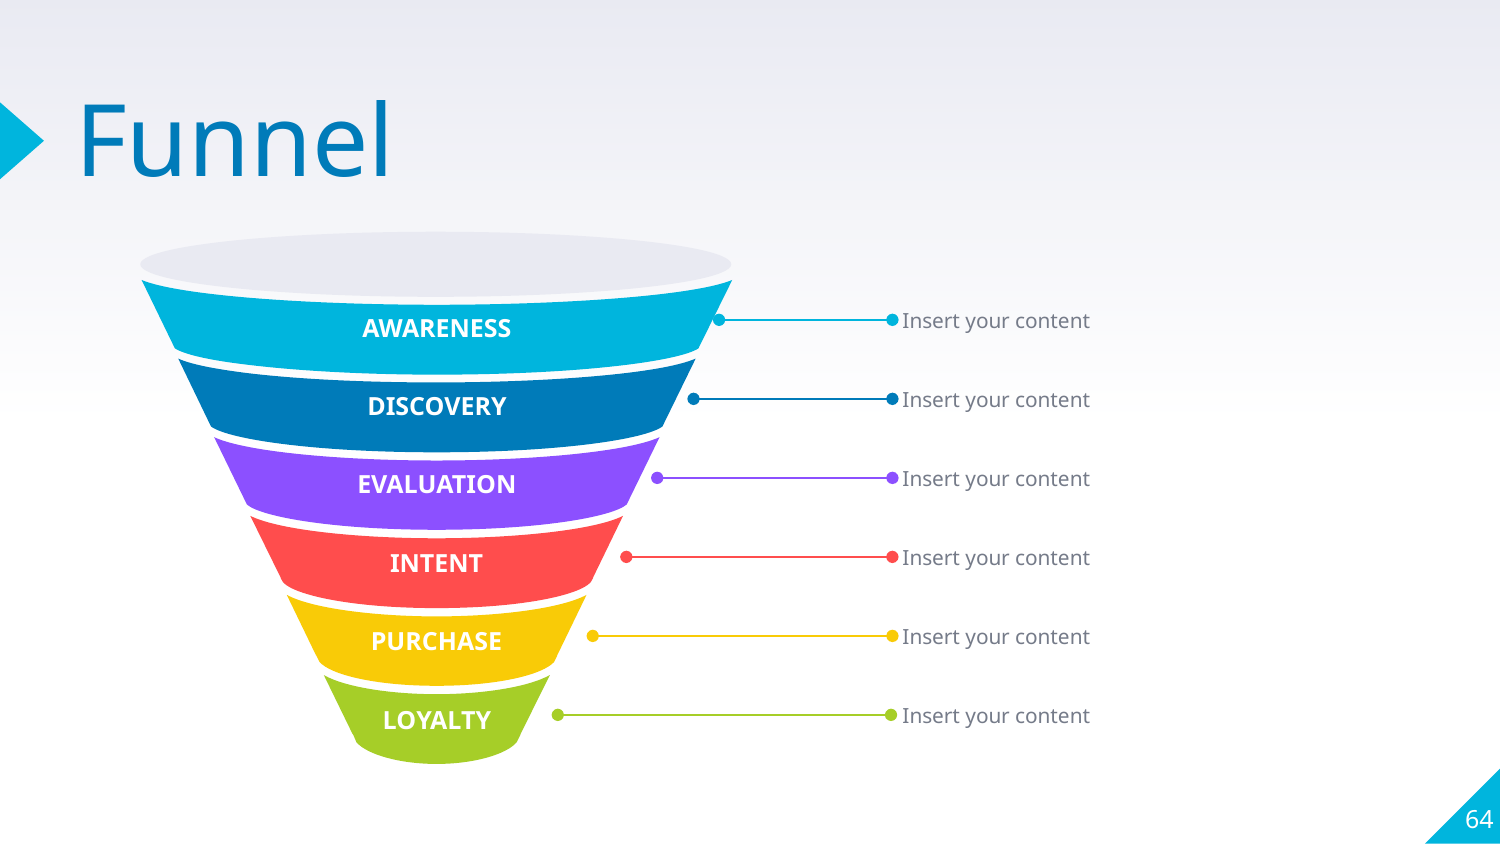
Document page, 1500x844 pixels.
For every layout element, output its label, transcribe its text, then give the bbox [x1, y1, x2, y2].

text_box Insert your content [902, 528, 1360, 586]
title Funnel [75, 99, 1001, 277]
text_box Insert your content [902, 449, 1360, 507]
text_box Insert your content [902, 291, 1360, 349]
text_box Insert your content [902, 607, 1360, 665]
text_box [140, 231, 733, 765]
picture [886, 316, 898, 325]
slide_number 64 [1418, 760, 1494, 838]
text_box Insert your content [902, 370, 1360, 428]
text_box Insert your content [902, 686, 1360, 744]
